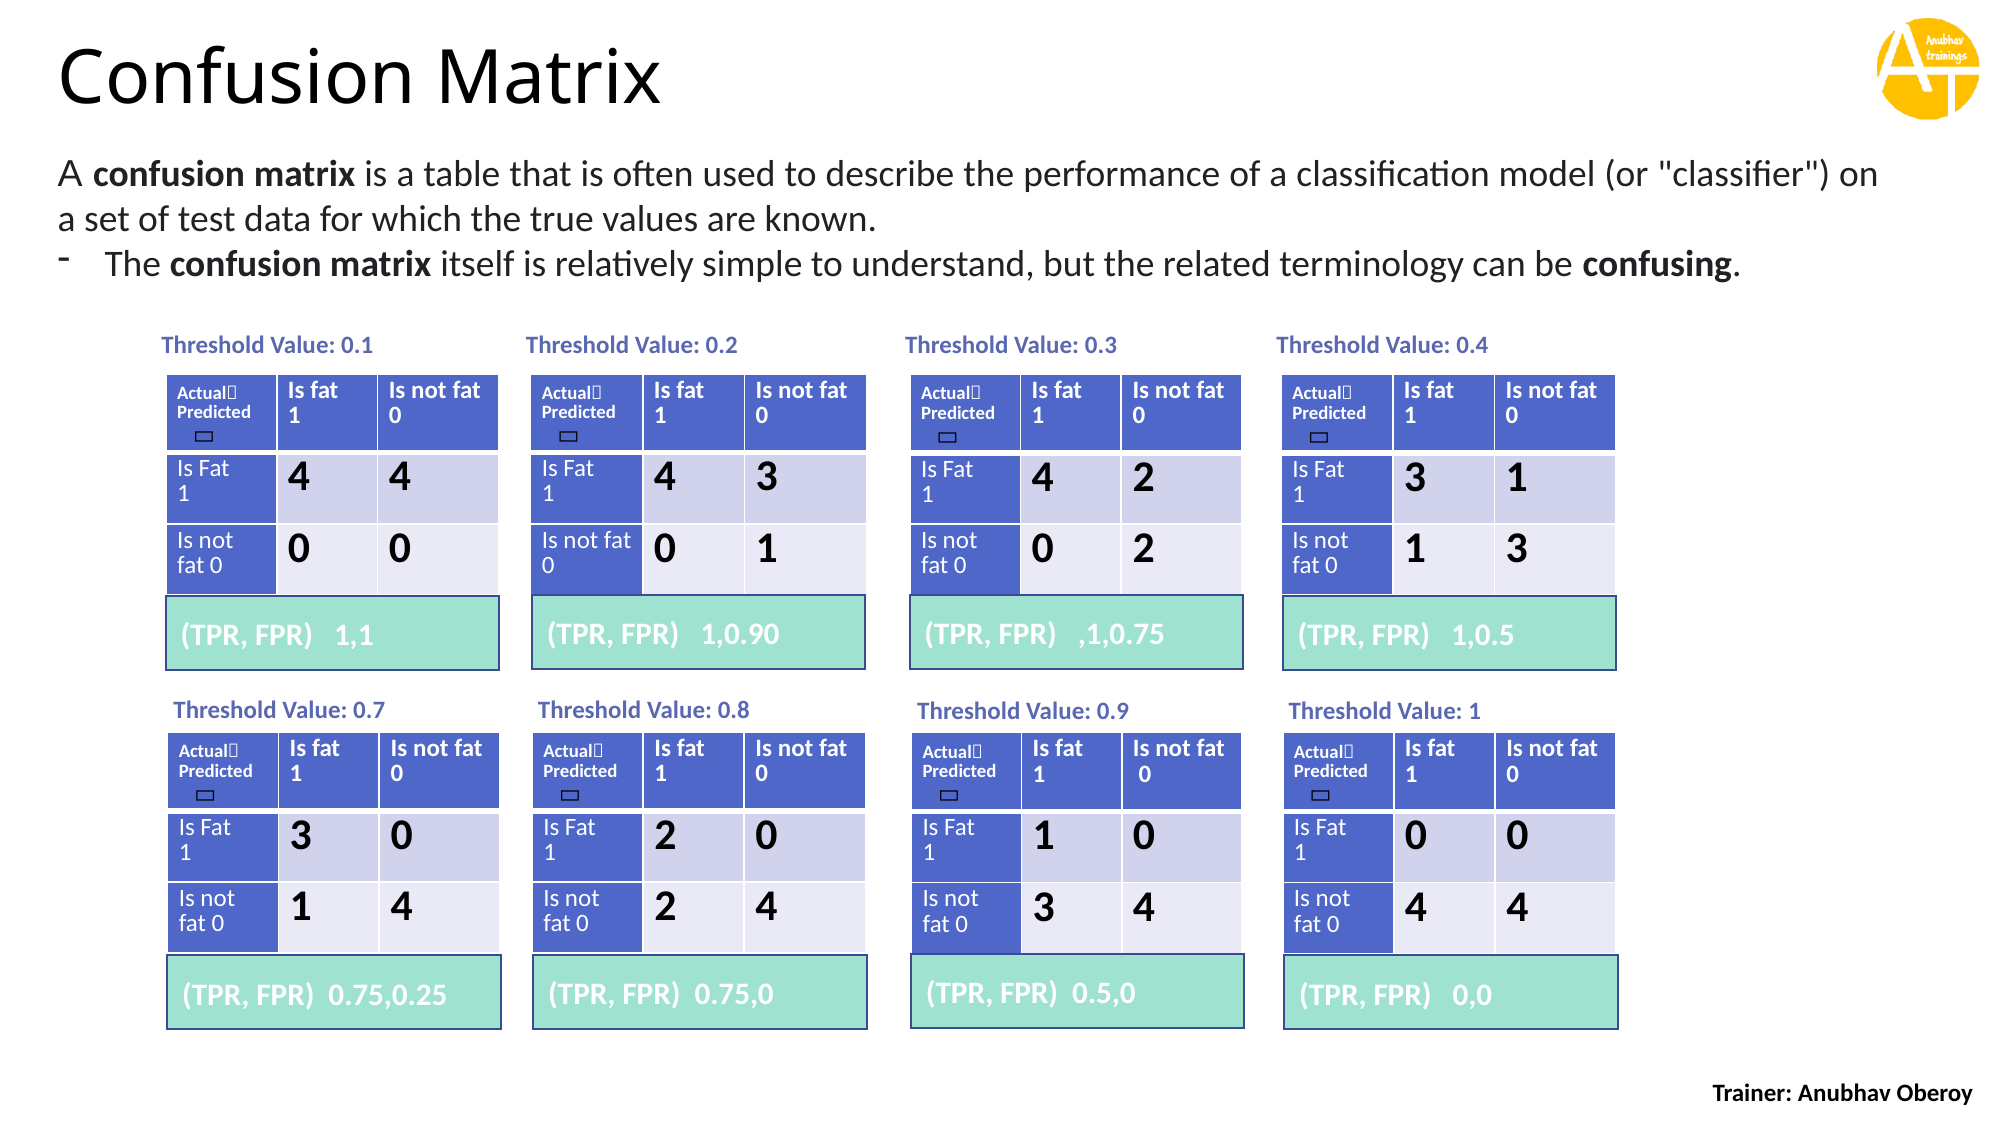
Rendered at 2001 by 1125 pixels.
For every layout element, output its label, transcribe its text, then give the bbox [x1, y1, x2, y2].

table_header Is fat 1 [279, 733, 378, 808]
text_box  [927, 774, 973, 808]
text_box (TPR, FPR) 0.75,0.25 [166, 954, 502, 1030]
text_box  [182, 415, 228, 449]
table_header Is not fat 0 [1496, 733, 1615, 809]
text_box A confusion matrix is a table that is often used to describe the performance of a classification model (or "classifier") on a set of test data for which the true values are known. The confusion matrix itself is relatively simple to understand, but the related terminology can be confusing. [42, 141, 1896, 291]
table_header Actual Predicted [168, 733, 278, 808]
table_cell Is Fat 1 [1284, 814, 1393, 882]
table_cell Is not fat 0 [1282, 525, 1392, 594]
text_box (TPR, FPR) 0.5,0 [910, 953, 1245, 1029]
table_cell Is Fat 1 [531, 455, 642, 523]
table_header Actual Predicted [1282, 375, 1392, 450]
text_box (TPR, FPR) ,1,0.75 [909, 594, 1244, 670]
text_box Threshold Value: 0.1 [146, 320, 480, 366]
table_cell 4 [278, 455, 377, 523]
table_cell 0 [1395, 814, 1494, 882]
table_header Is not fat 0 [380, 733, 499, 808]
text_box Threshold Value: 0.8 [523, 686, 857, 732]
table_header Is fat 1 [644, 733, 743, 808]
table_cell 2 [1122, 525, 1241, 594]
table_cell 3 [1495, 525, 1615, 594]
text_box (TPR, FPR) 0,0 [1283, 954, 1619, 1030]
table_cell 4 [380, 883, 499, 952]
table_cell 2 [644, 883, 743, 952]
text_box Threshold Value: 1 [1273, 686, 1608, 732]
table_cell Is Fat 1 [533, 814, 642, 881]
text_box  [548, 773, 594, 807]
table_cell 1 [1495, 456, 1615, 523]
table_header Is not fat 0 [1122, 375, 1241, 450]
table_header Is not fat 0 [378, 375, 498, 450]
text_box  [184, 773, 229, 807]
text_box  [1299, 774, 1344, 808]
table_cell Is Fat 1 [168, 814, 278, 881]
table_header Is fat 1 [644, 375, 744, 450]
table_cell Is not fat 0 [531, 525, 642, 594]
text_box  [1297, 415, 1343, 449]
table_cell 2 [644, 814, 743, 881]
text_box Threshold Value: 0.3 [890, 321, 1224, 366]
table_cell 0 [1123, 814, 1241, 882]
table_cell 0 [1021, 525, 1120, 594]
table_header Is fat 1 [1021, 375, 1120, 450]
text_box Threshold Value: 0.7 [158, 686, 492, 732]
text_box  [926, 415, 971, 449]
table_cell 0 [278, 525, 377, 594]
table_cell 3 [745, 455, 866, 523]
table_header Actual Predicted [911, 375, 1020, 450]
table_cell 3 [1022, 883, 1121, 953]
table_cell Is not fat 0 [533, 883, 642, 952]
table_header Actual Predicted [912, 733, 1021, 809]
table_header Is not fat 0 [1495, 375, 1615, 450]
text_box Threshold Value: 0.4 [1261, 321, 1595, 366]
table_cell 3 [279, 814, 378, 881]
table_header Is fat 1 [1394, 375, 1494, 450]
table_header Actual Predicted [531, 375, 642, 450]
text_box  [547, 415, 592, 449]
table_cell Is not fat 0 [1284, 883, 1393, 953]
table_cell 4 [1496, 883, 1615, 953]
table_cell 0 [644, 525, 744, 594]
text_box (TPR, FPR) 1,0.5 [1282, 595, 1617, 671]
table_header Is fat 1 [278, 375, 377, 450]
table_cell 0 [745, 814, 865, 881]
text_box (TPR, FPR) 1,1 [165, 595, 500, 671]
table_cell Is Fat 1 [911, 456, 1020, 523]
table_cell 1 [279, 883, 378, 952]
table_header Is fat 1 [1022, 733, 1121, 809]
table_cell 1 [745, 525, 866, 594]
table_cell 4 [1123, 883, 1241, 953]
table_cell Is not fat 0 [911, 525, 1020, 594]
picture [1866, 11, 1985, 128]
table_cell 4 [745, 883, 865, 952]
footer Trainer: Anubhav Oberoy [1660, 1074, 2000, 1108]
text_box (TPR, FPR) 0.75,0 [532, 954, 868, 1030]
table_cell 0 [378, 525, 498, 594]
text_box Confusion Matrix [42, 30, 1896, 141]
table_cell 0 [1496, 814, 1615, 882]
table_cell 4 [378, 455, 498, 523]
table_header Is fat 1 [1395, 733, 1494, 809]
text_box Threshold Value: 0.2 [511, 320, 845, 366]
text_box Threshold Value: 0.9 [902, 686, 1236, 732]
table_header Is not fat 0 [745, 733, 865, 808]
table_cell Is not fat 0 [167, 525, 276, 594]
table_header Is not fat 0 [1123, 733, 1241, 809]
table_cell 0 [380, 814, 499, 881]
table_cell 4 [1021, 456, 1120, 523]
table_header Actual Predicted [533, 733, 642, 808]
text_box (TPR, FPR) 1,0.90 [531, 594, 866, 670]
table_header Is not fat 0 [745, 375, 866, 450]
table_cell 2 [1122, 456, 1241, 523]
table_cell Is not fat 0 [912, 883, 1021, 953]
table_cell 3 [1394, 456, 1494, 523]
table_cell 1 [1022, 814, 1121, 882]
table_cell Is Fat 1 [912, 814, 1021, 882]
table_cell 1 [1394, 525, 1494, 594]
table_cell 4 [1395, 883, 1494, 953]
table_cell Is Fat 1 [167, 455, 276, 523]
table_header Actual Predicted [1284, 733, 1393, 809]
table_cell Is not fat 0 [168, 883, 278, 952]
table_cell Is Fat 1 [1282, 456, 1392, 523]
table_header Actual Predicted [167, 375, 276, 450]
table_cell 4 [644, 455, 744, 523]
